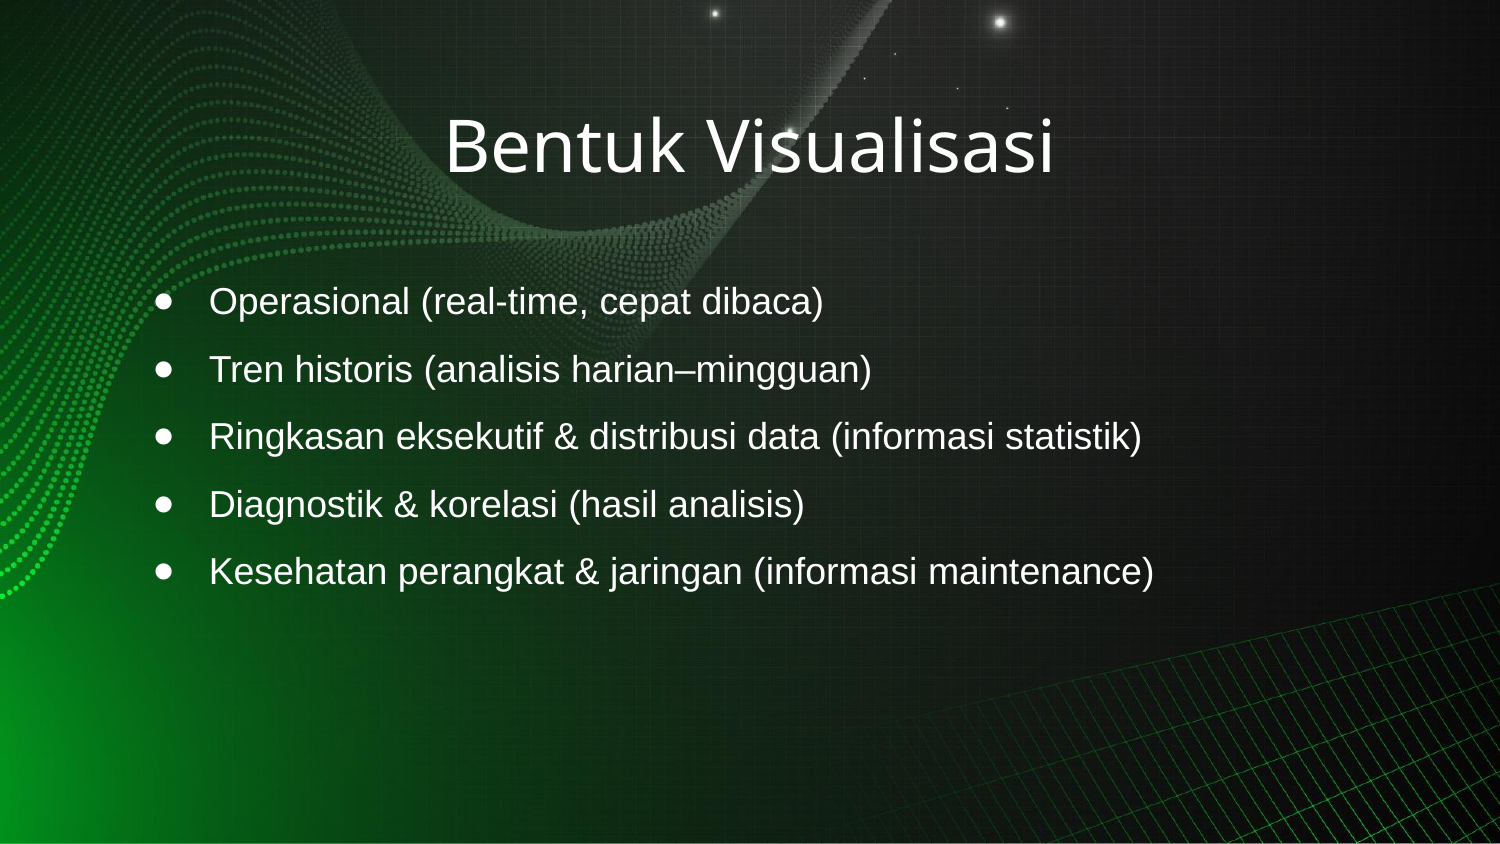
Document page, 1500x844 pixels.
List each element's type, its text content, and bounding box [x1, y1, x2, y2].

title Bentuk Visualisasi [118, 90, 1382, 208]
picture [0, 0, 1500, 844]
list Operasional (real-time, cepat dibaca) Tren historis (analisis harian–mingguan) Ringkasan eksekutif & distribusi data (informasi statistik) Diagnostik & korelasi (hasil analisis) Kesehatan perangkat & jaringan (informasi maintenance) [118, 247, 1382, 754]
